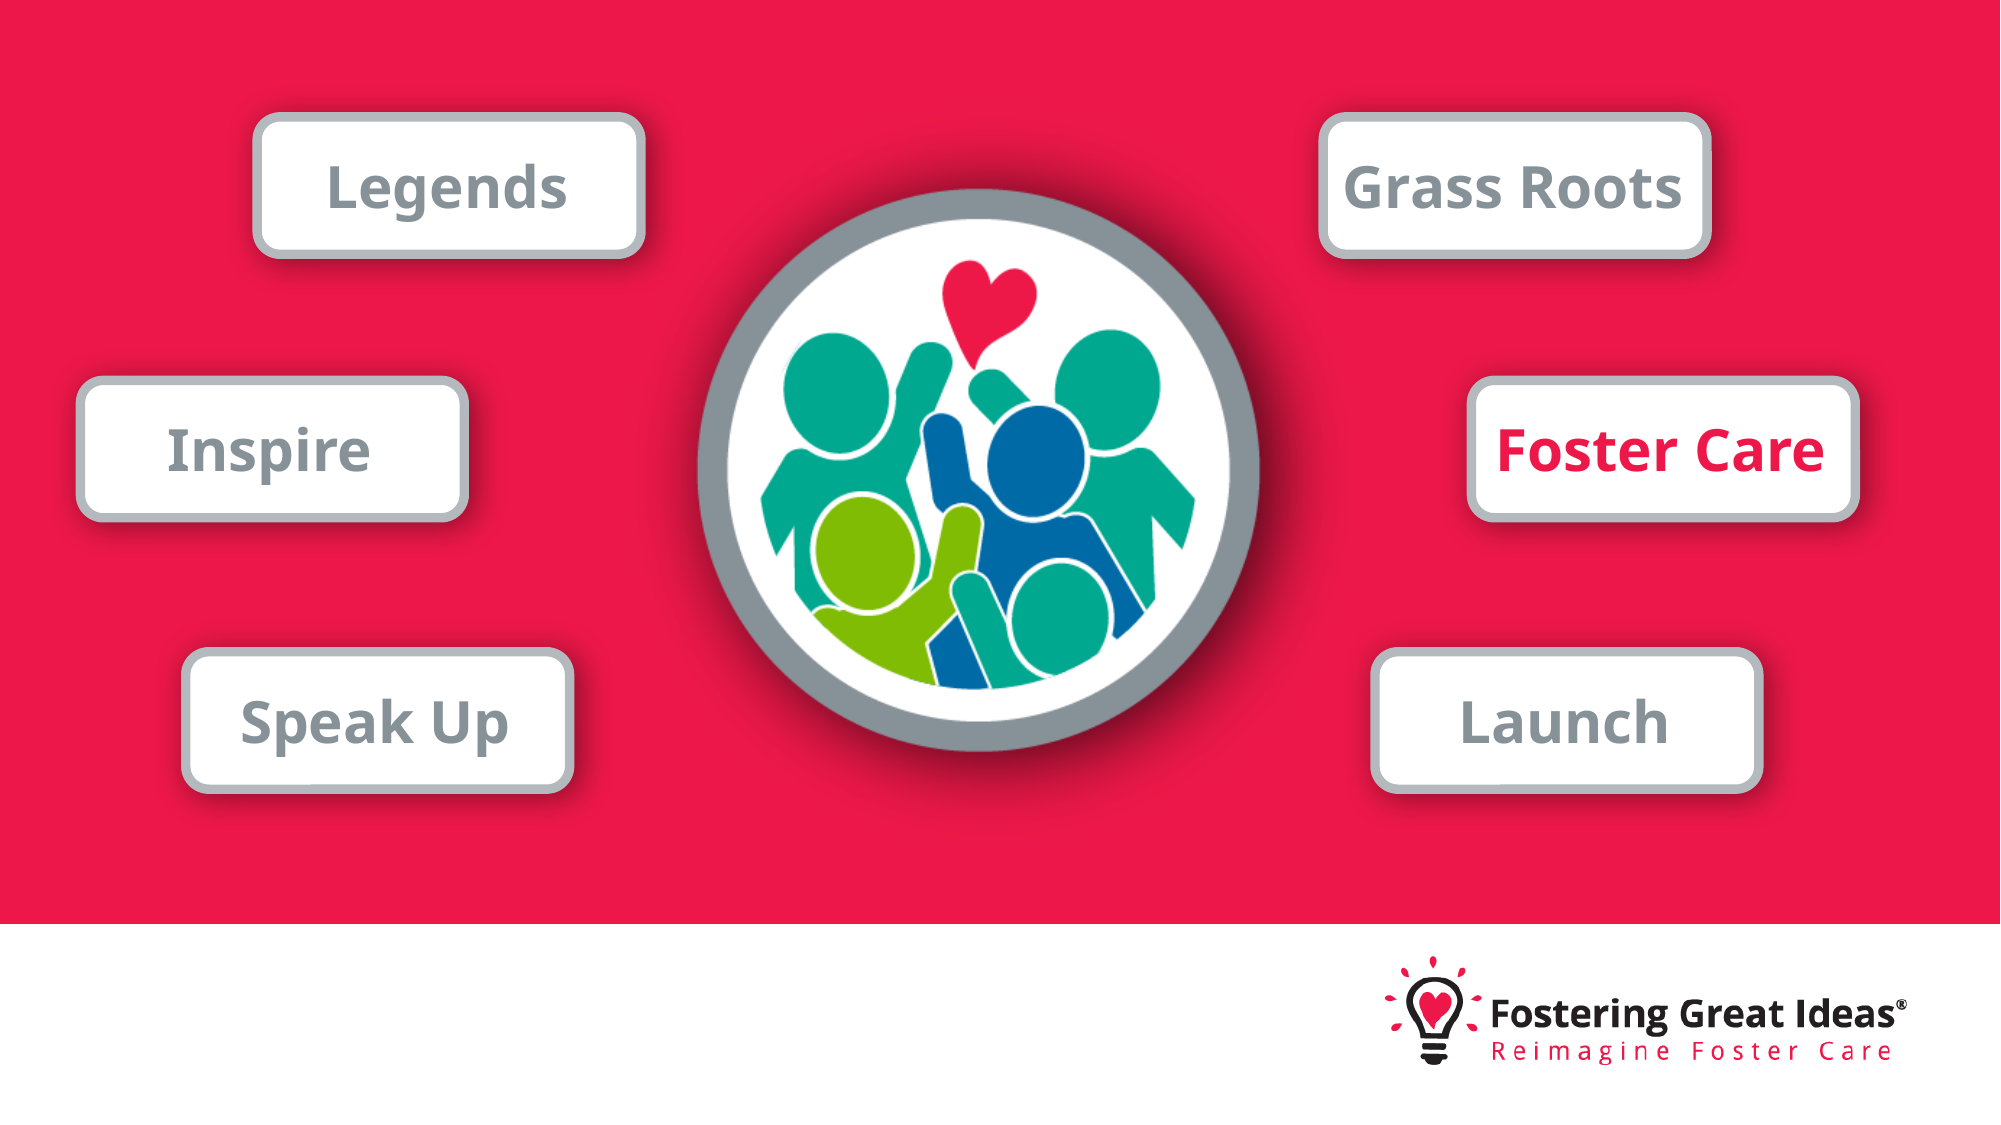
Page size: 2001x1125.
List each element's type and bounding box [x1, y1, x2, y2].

picture [1385, 956, 1908, 1065]
picture [0, 0, 2000, 924]
